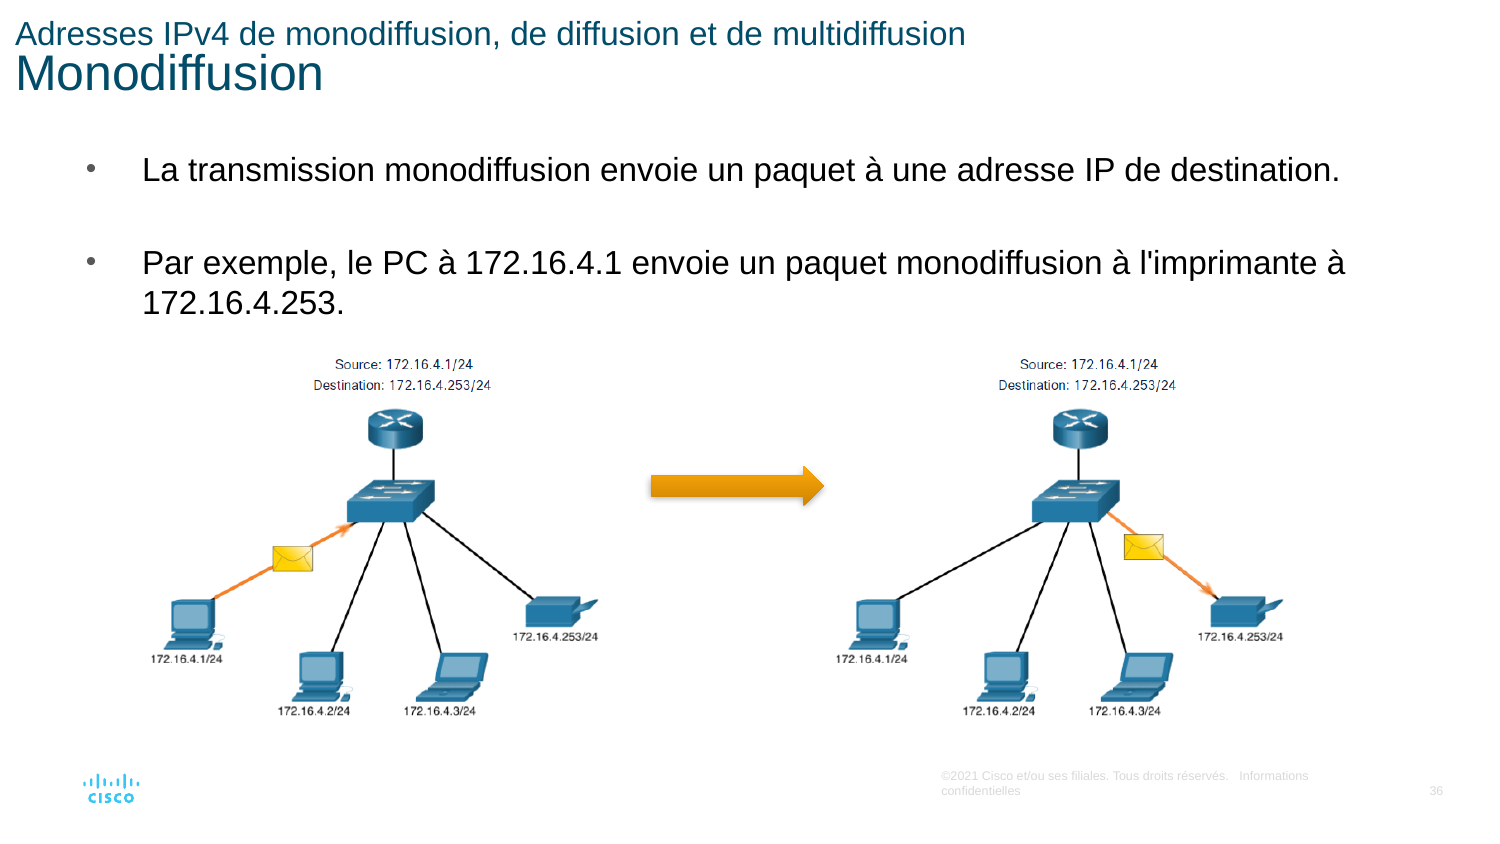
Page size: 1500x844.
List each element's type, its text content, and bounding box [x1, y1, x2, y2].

picture [828, 349, 1294, 730]
list La transmission monodiffusion envoie un paquet à une adresse IP de destination. Par exemple, le PC à 172.16.4.1 envoie un paquet monodiffusion à l'imprimante à 172.16.4.253. [70, 140, 1430, 334]
text_box [651, 465, 823, 507]
title Adresses IPv4 de monodiffusion, de diffusion et de multidiffusion Monodiffusion [0, 0, 1369, 121]
picture [143, 349, 609, 730]
